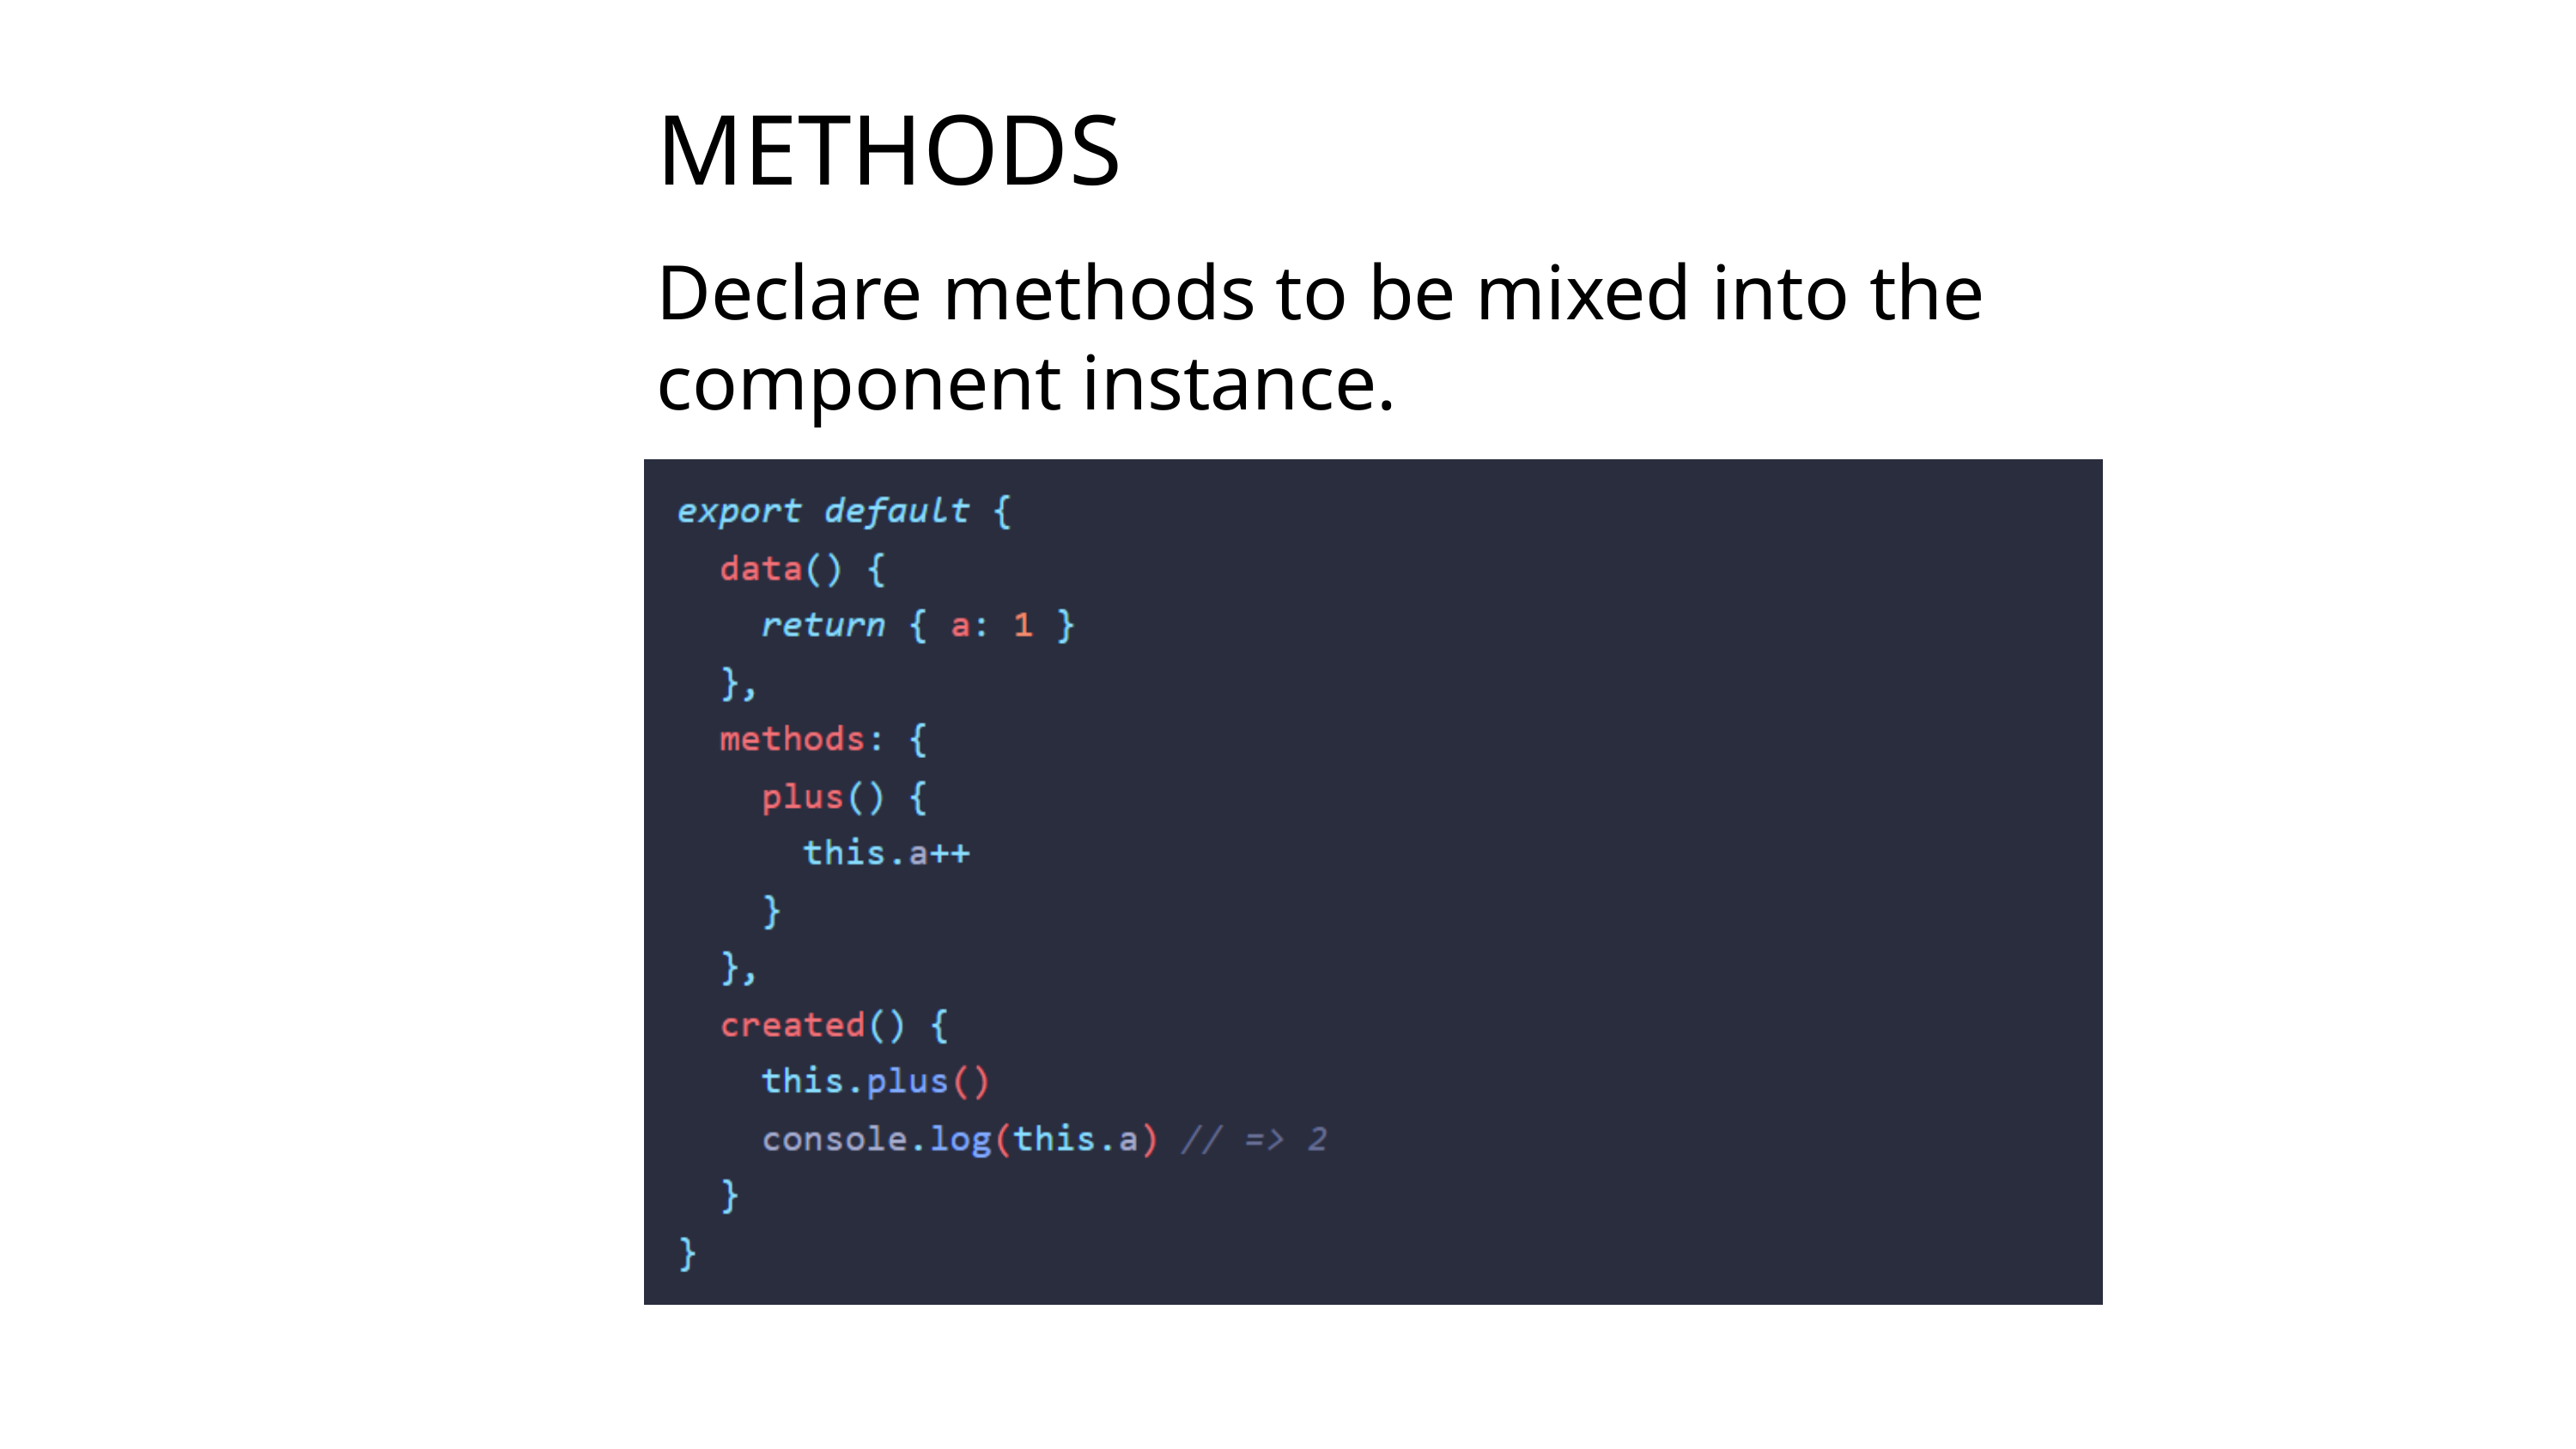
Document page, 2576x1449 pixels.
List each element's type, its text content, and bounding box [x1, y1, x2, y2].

text_box METHODS [644, 82, 1232, 210]
picture [643, 458, 2104, 1306]
text_box Declare methods to be mixed into the component instance. [643, 238, 2254, 431]
